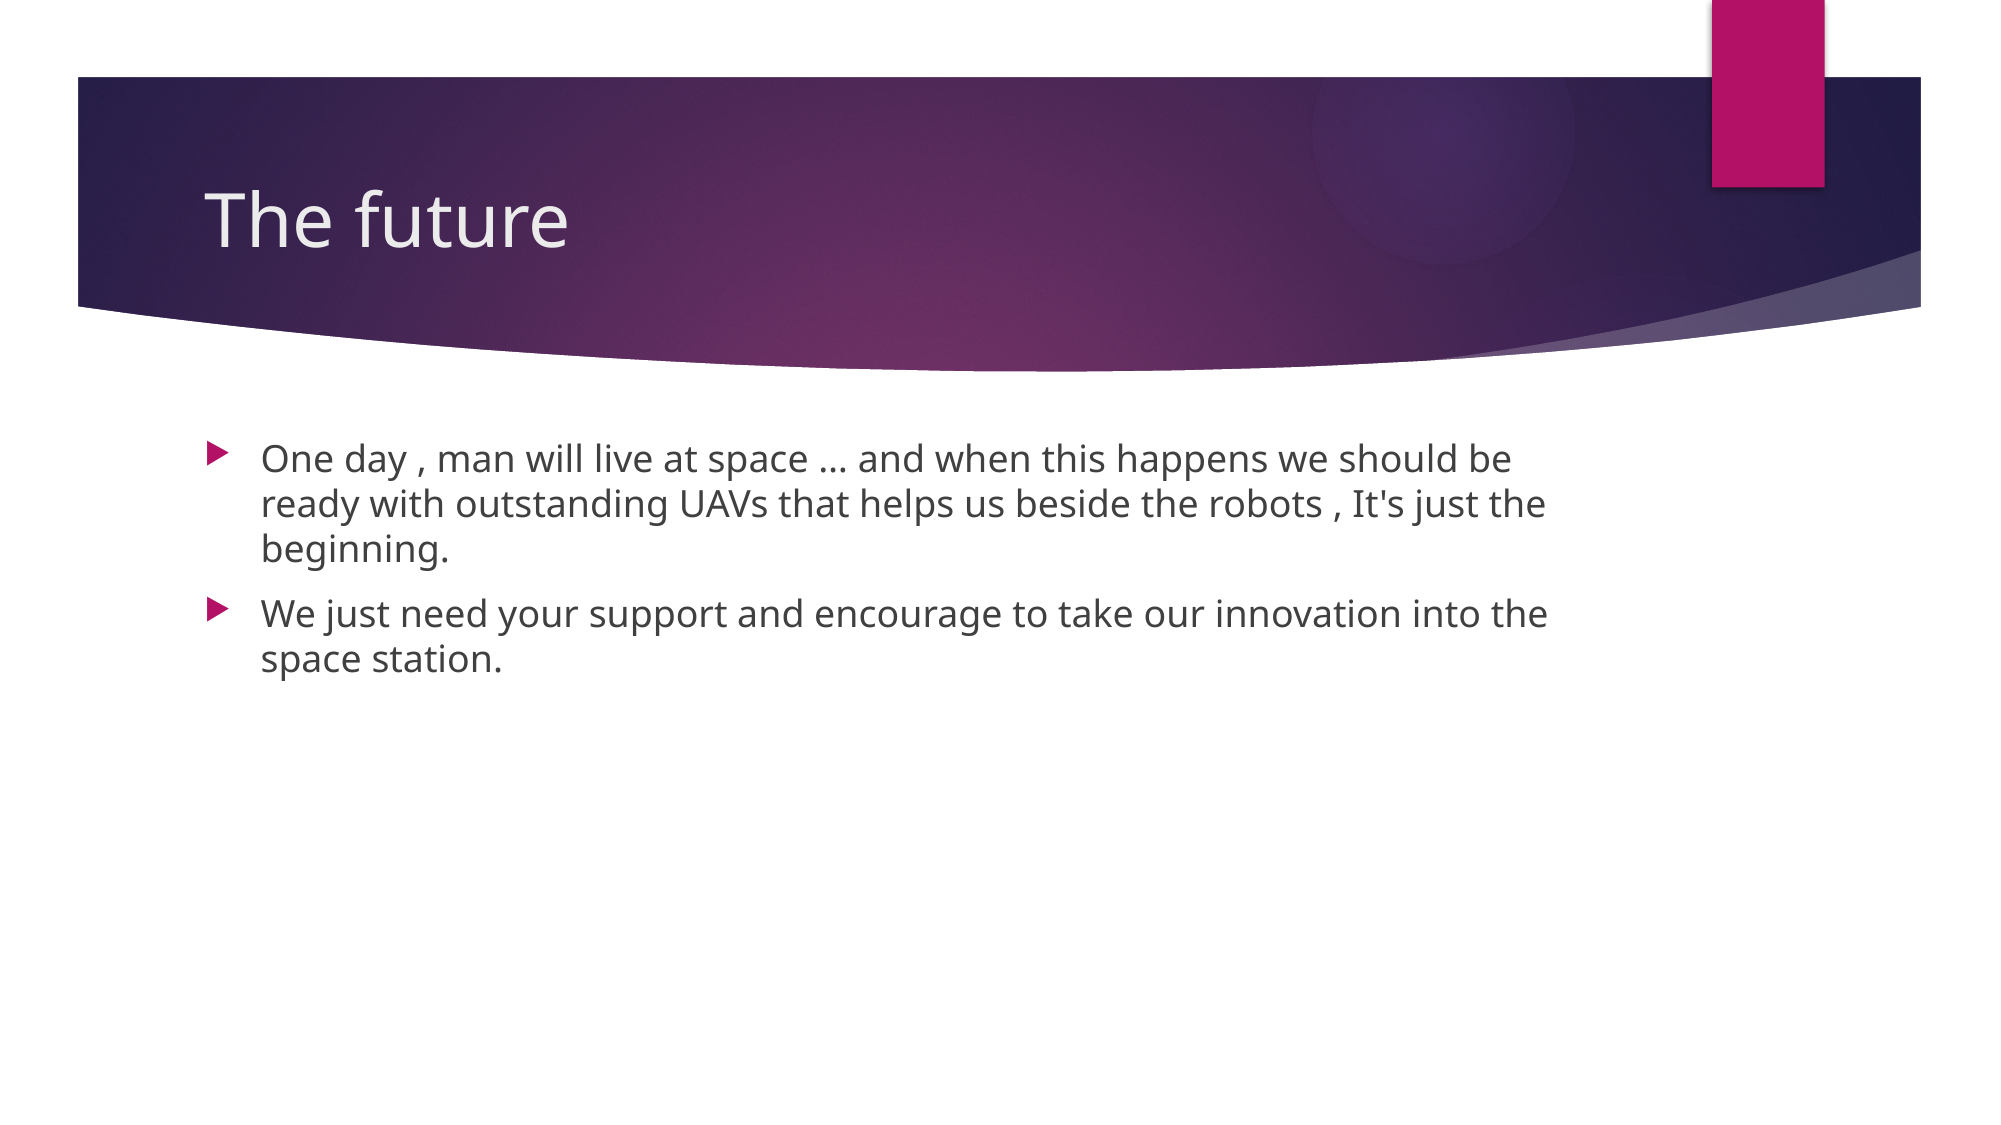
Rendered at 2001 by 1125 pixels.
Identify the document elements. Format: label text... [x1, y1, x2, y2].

title The future [189, 159, 1627, 276]
list One day , man will live at space … and when this happens we should be ready with outstanding UAVs that helps us beside the robots , It's just the beginning. We just need your support and encourage to take our innovation into the space station. [189, 427, 1638, 988]
